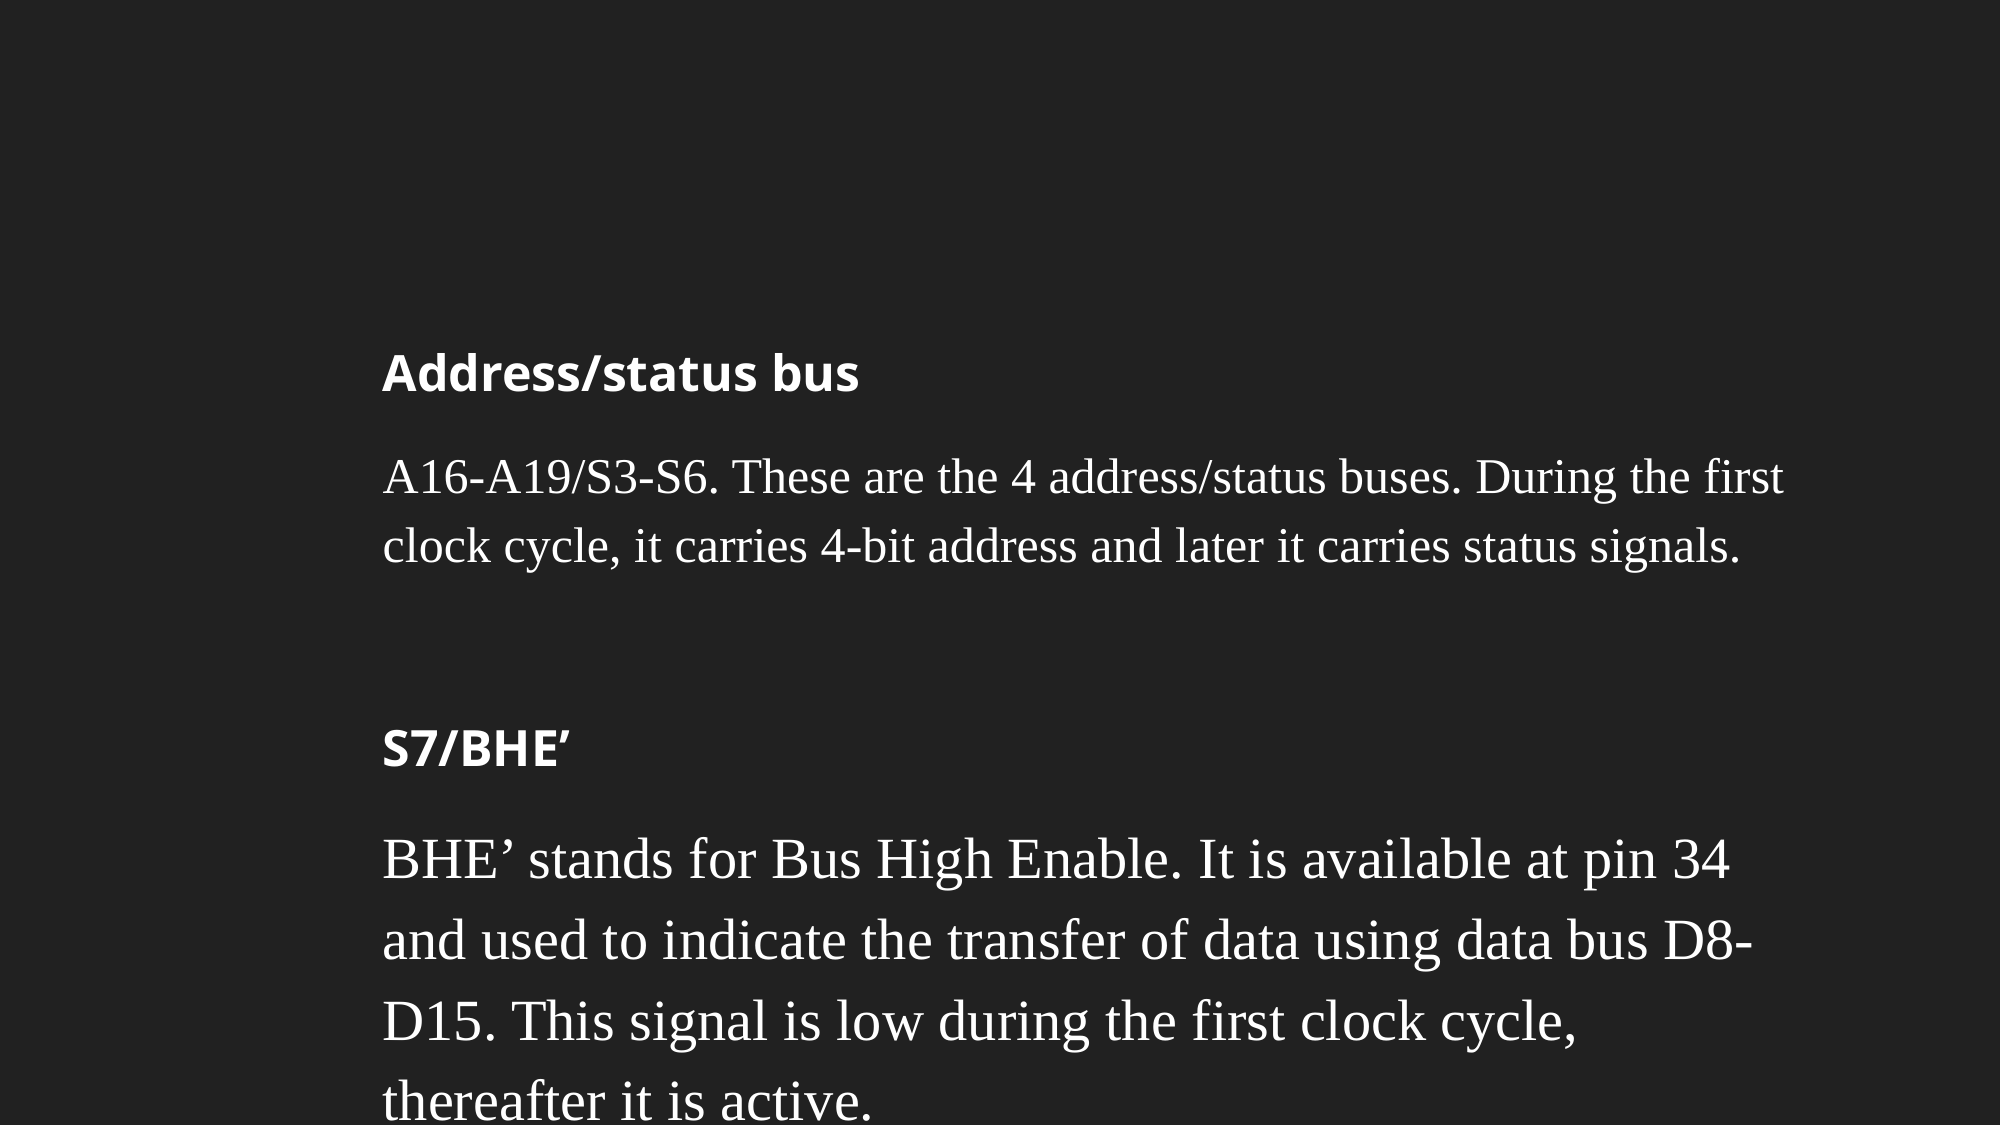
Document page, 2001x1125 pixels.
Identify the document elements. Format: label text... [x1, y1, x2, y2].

list Address/status bus A16-A19/S3-S6. These are the 4 address/status buses. During the first clock cycle, it carries 4-bit address and later it carries status signals. S7/BHE’ BHE’ stands for Bus High Enable. It is available at pin 34 and used to indicate the transfer of data using data bus D8-D15. This signal is low during the first clock cycle, thereafter it is active. Read(RD’) It is available at pin 32 and is used to read signal for Read operation. [382, 332, 1802, 623]
